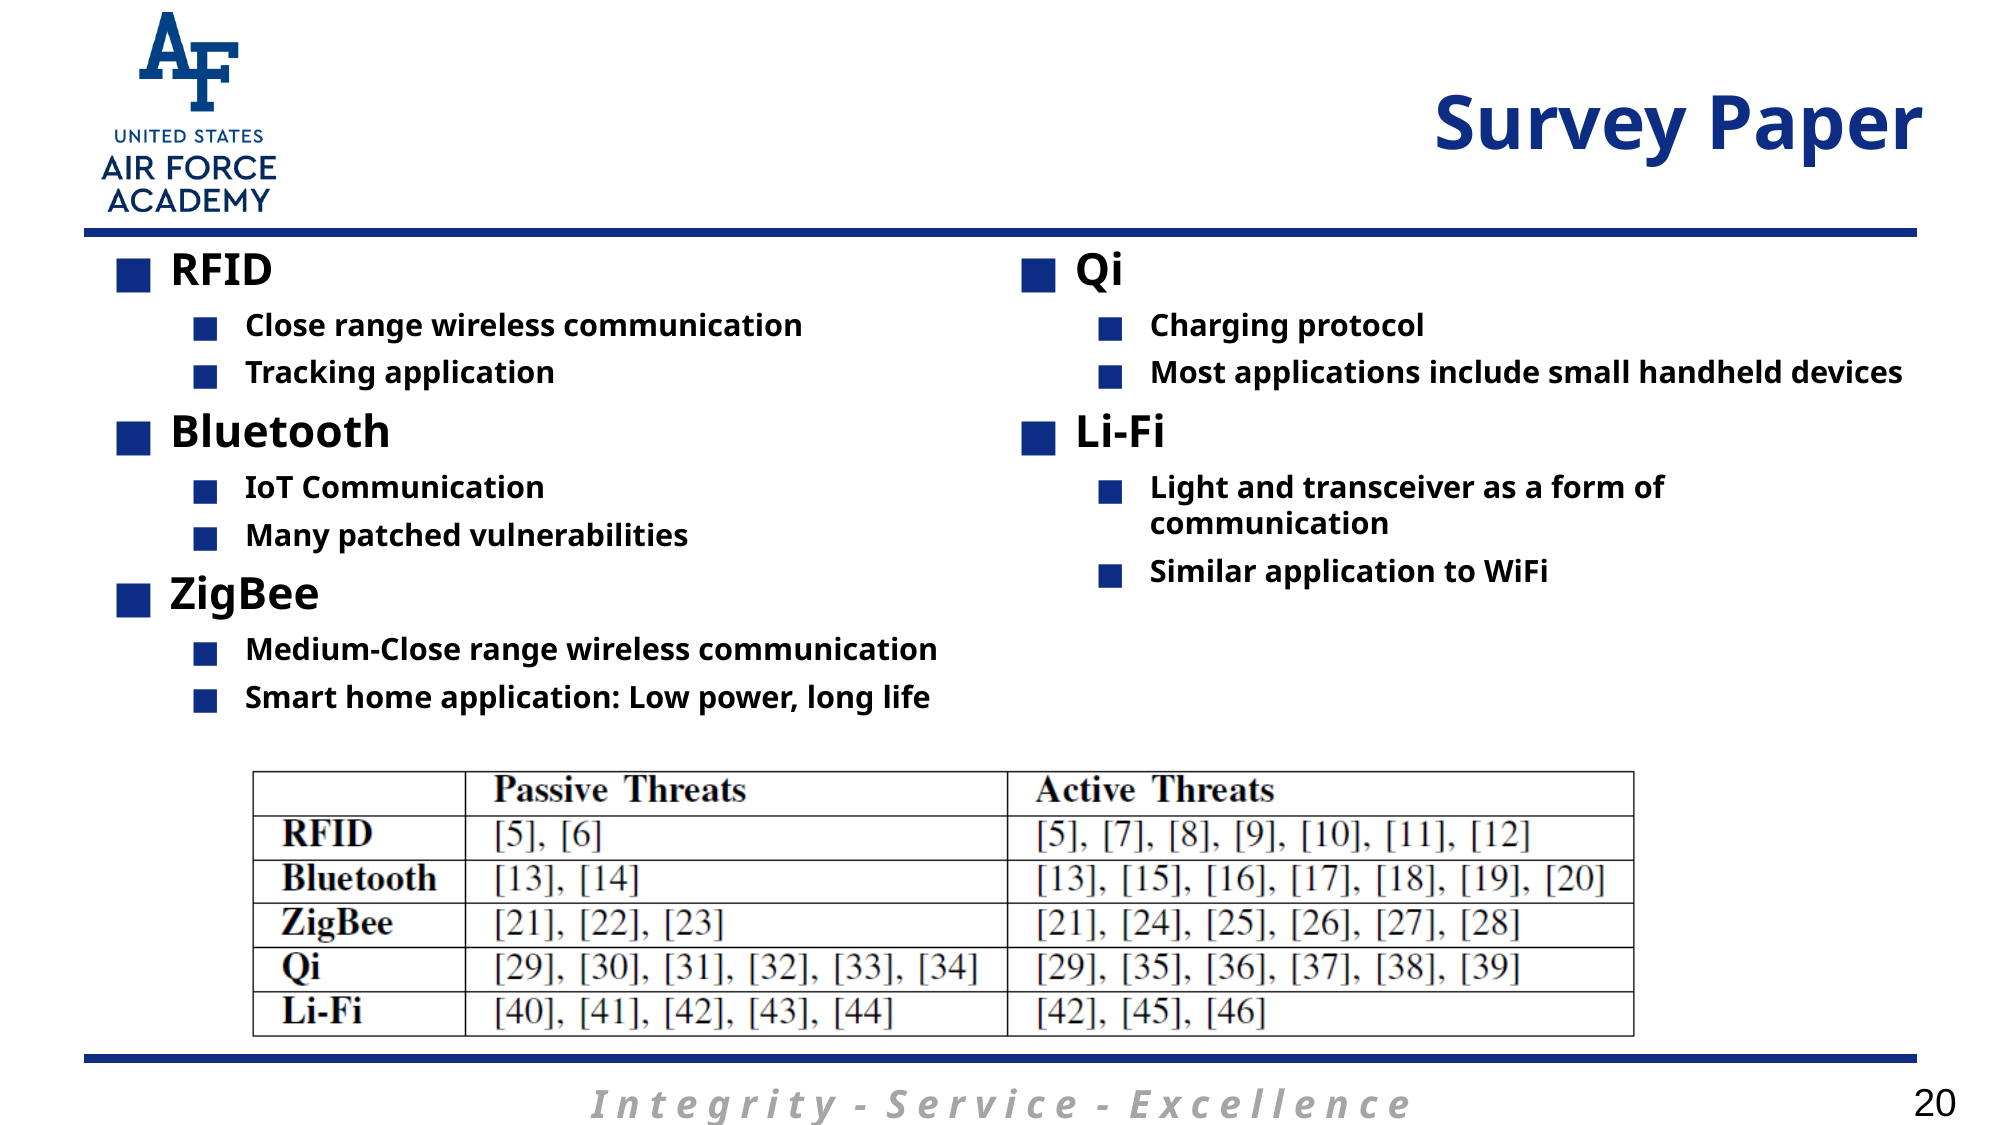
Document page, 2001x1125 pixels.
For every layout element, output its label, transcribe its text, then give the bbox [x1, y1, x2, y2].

title Survey Paper [399, 29, 1940, 210]
slide_number 20 [1870, 1069, 2000, 1125]
picture [226, 743, 1636, 1053]
subtitle RFID Close range wireless communication Tracking application Bluetooth IoT Communication Many patched vulnerabilities ZigBee Medium-Close range wireless communication Smart home application: Low power, long life Qi Charging protocol Most applications include small handheld devices Li-Fi Light and transceiver as a form of communication Similar application to WiFi [80, 233, 1920, 734]
picture [101, 12, 276, 212]
